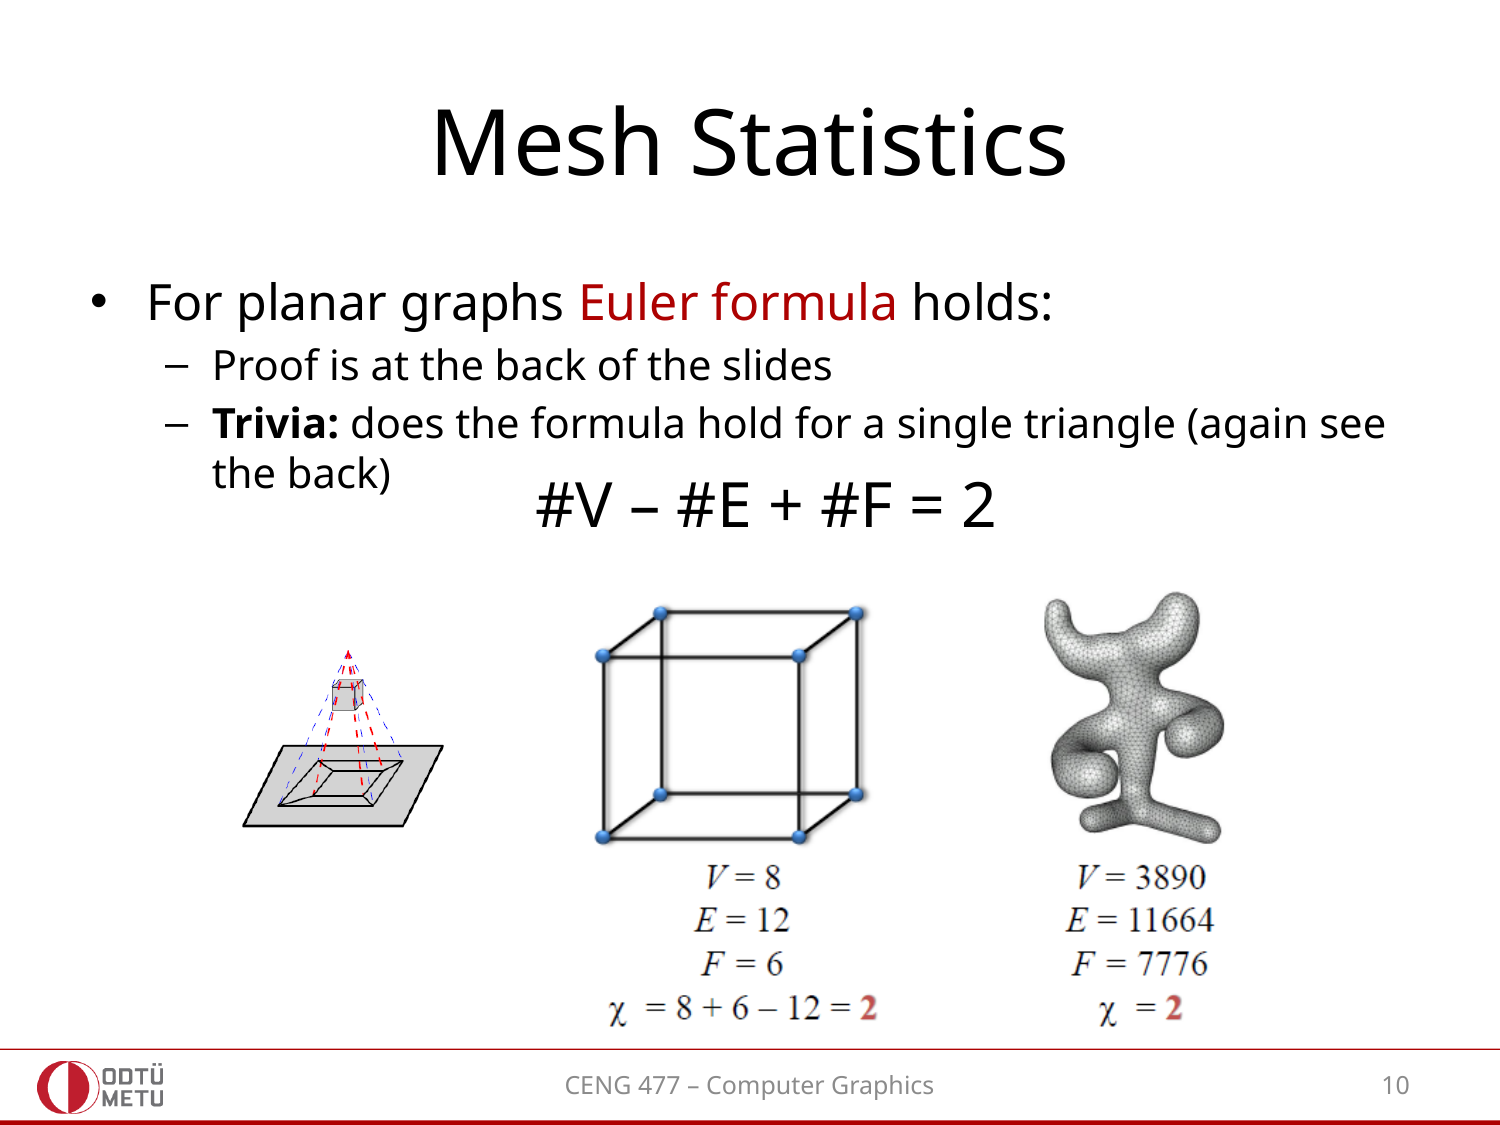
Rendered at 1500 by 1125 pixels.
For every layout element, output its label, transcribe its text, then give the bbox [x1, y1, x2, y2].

slide_number 10 [1074, 1056, 1425, 1117]
title Mesh Statistics [75, 45, 1425, 233]
picture [237, 649, 449, 839]
text_box #V – #E + #F = 2 [445, 457, 1013, 548]
picture [37, 1061, 163, 1114]
picture [537, 582, 1244, 1038]
list For planar graphs Euler formula holds: Proof is at the back of the slides Trivia: does the formula hold for a single triangle (again see the back) [75, 262, 1425, 1005]
footer CENG 477 – Computer Graphics [512, 1056, 988, 1117]
